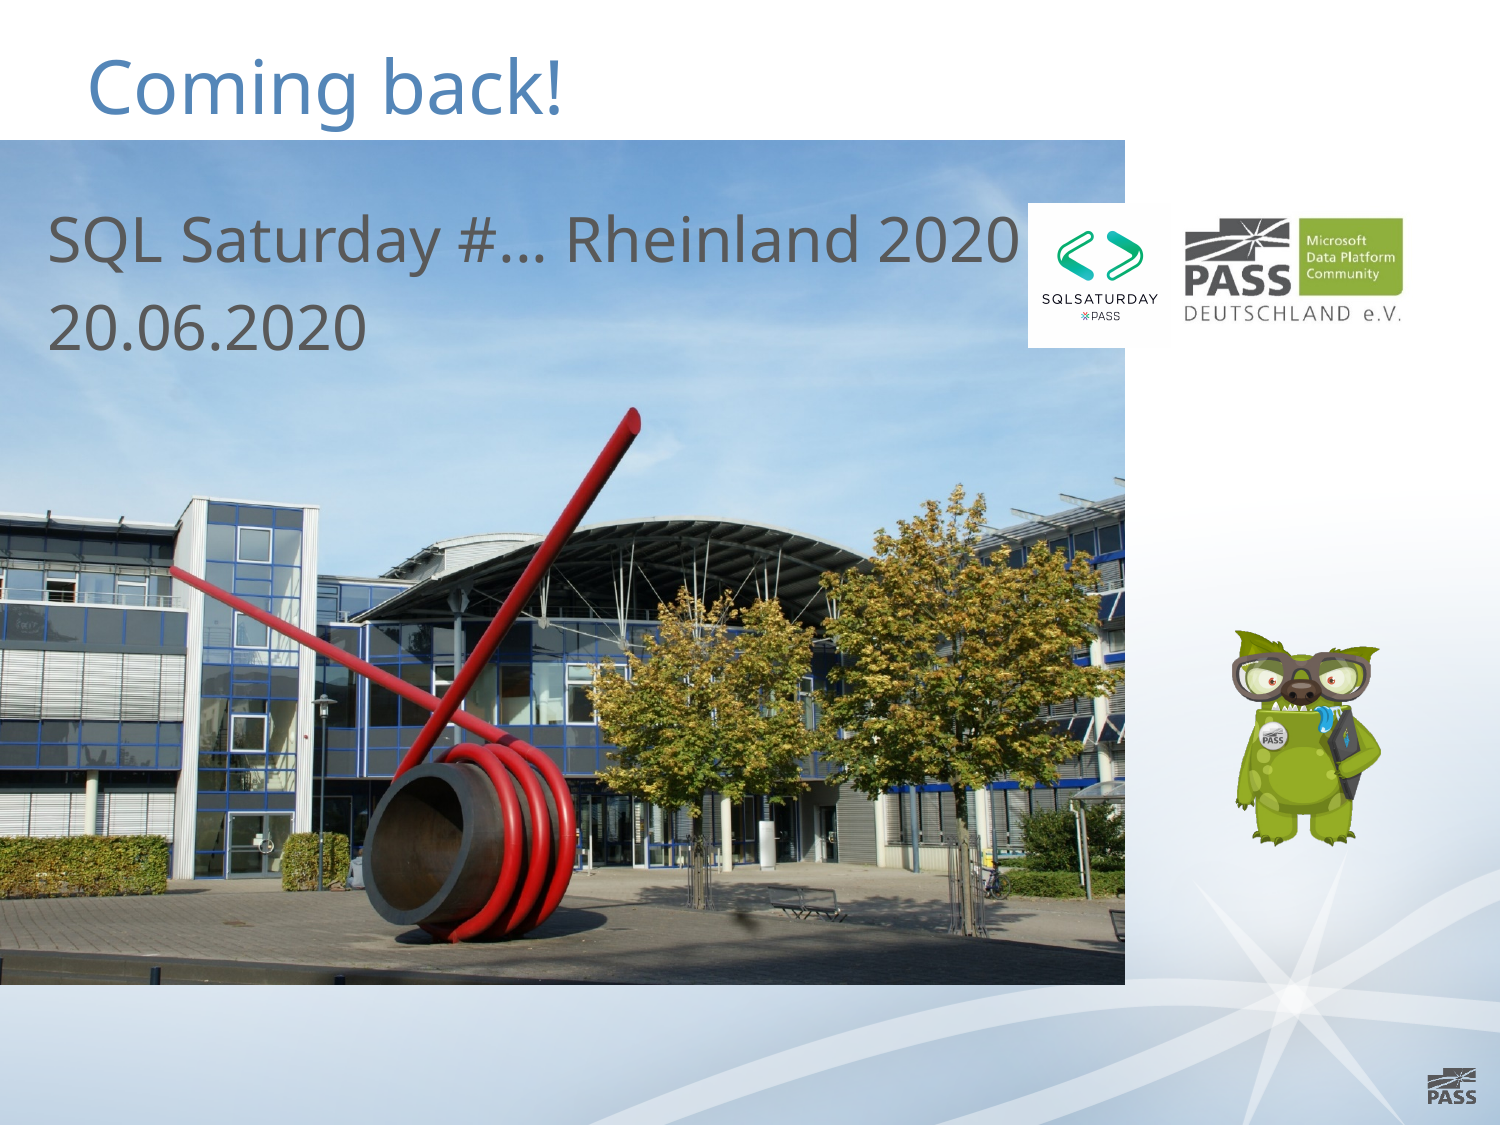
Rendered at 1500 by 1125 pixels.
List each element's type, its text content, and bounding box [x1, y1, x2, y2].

picture [0, 0, 1500, 1125]
title Coming back! [71, 48, 1422, 162]
